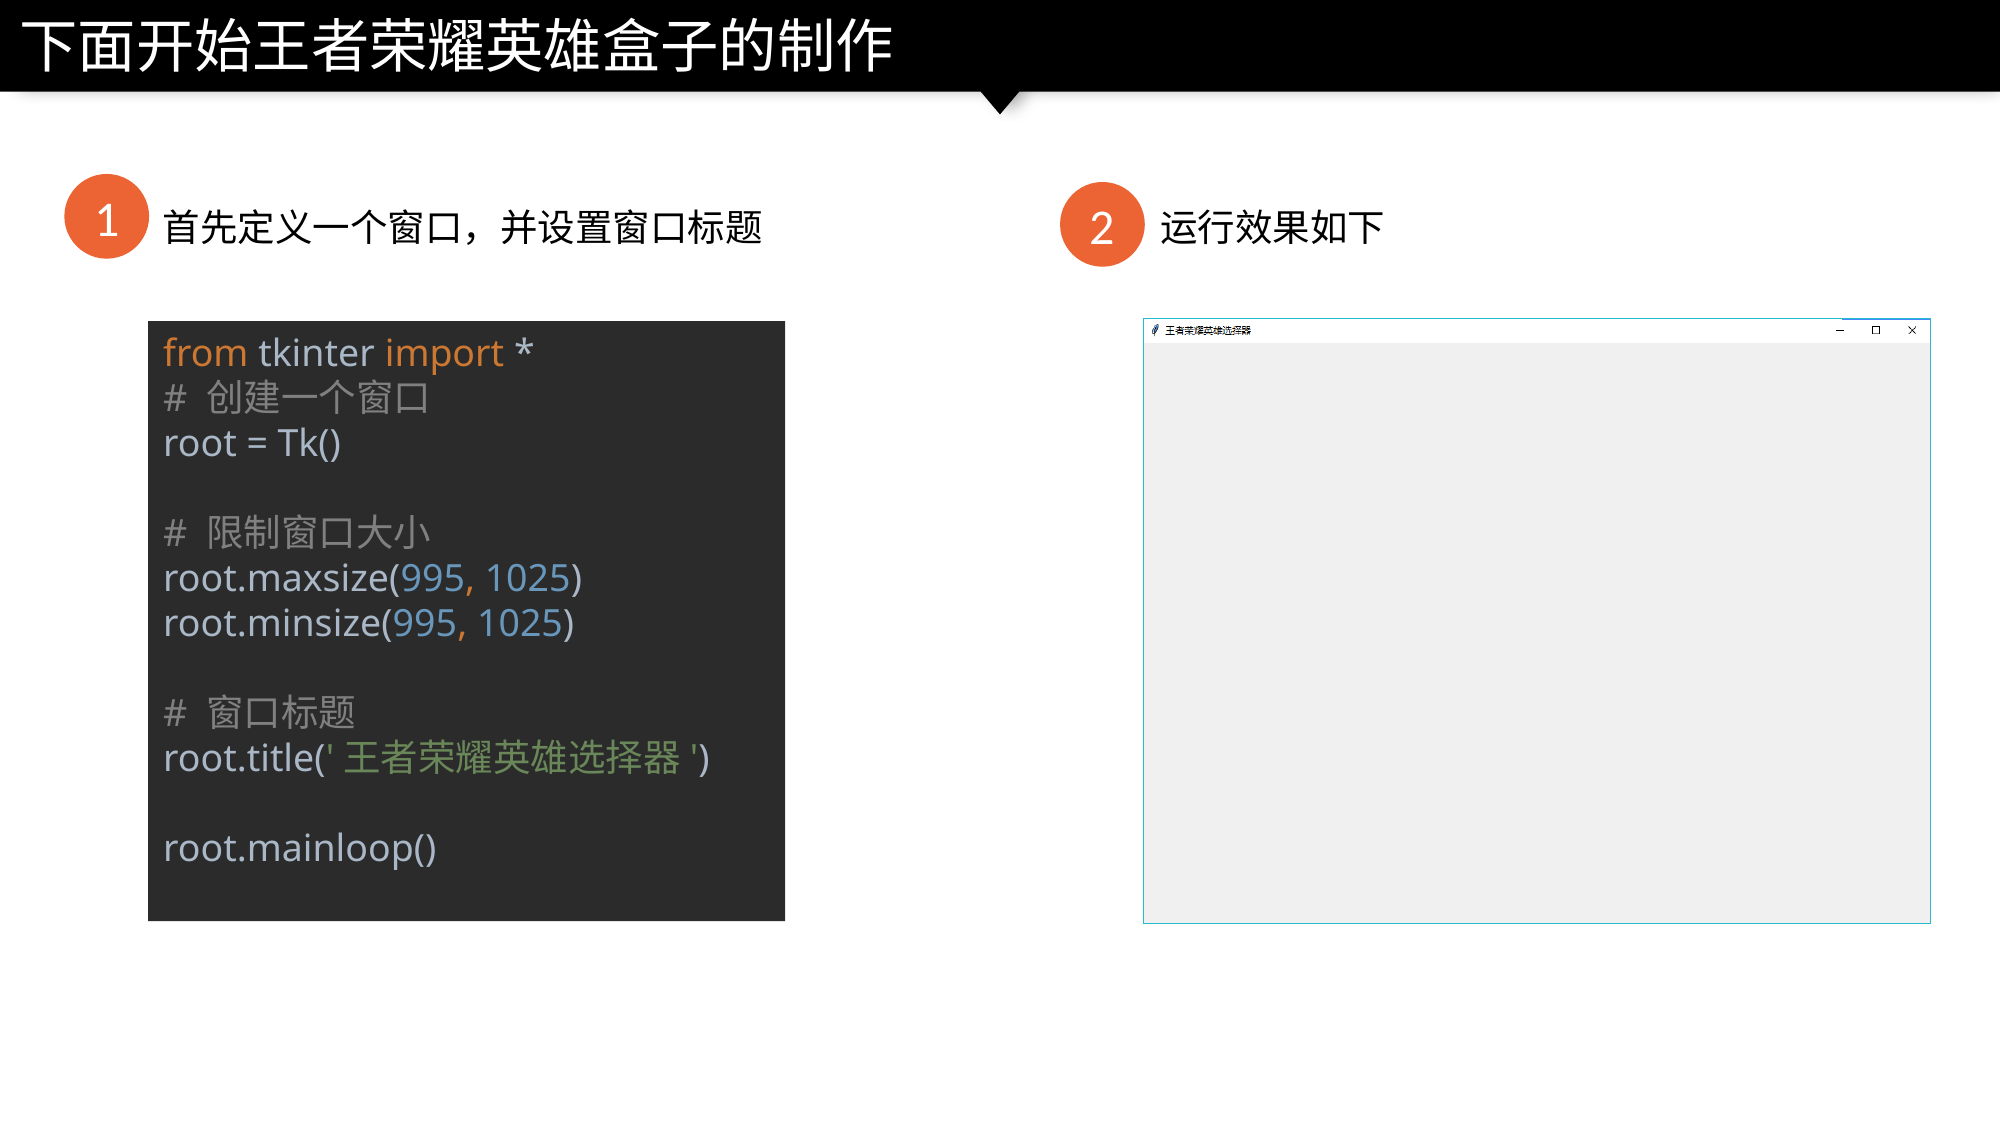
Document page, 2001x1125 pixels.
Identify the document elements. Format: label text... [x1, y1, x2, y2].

text_box [0, 0, 2000, 117]
text_box 2 [1060, 181, 1145, 267]
picture [1143, 318, 1931, 925]
text_box from tkinter import * # 创建一个窗口 root = Tk() # 限制窗口大小 root.maxsize(995, 1025) root.minsize(995, 1025) # 窗口标题 root.title('王者荣耀英雄选择器') root.mainloop() [148, 321, 786, 922]
text_box 下面开始王者荣耀英雄盒子的制作 [5, 1, 909, 87]
text_box 1 [64, 173, 148, 259]
text_box 首先定义一个窗口，并设置窗口标题 [148, 197, 778, 257]
text_box 运行效果如下 [1145, 197, 1400, 257]
